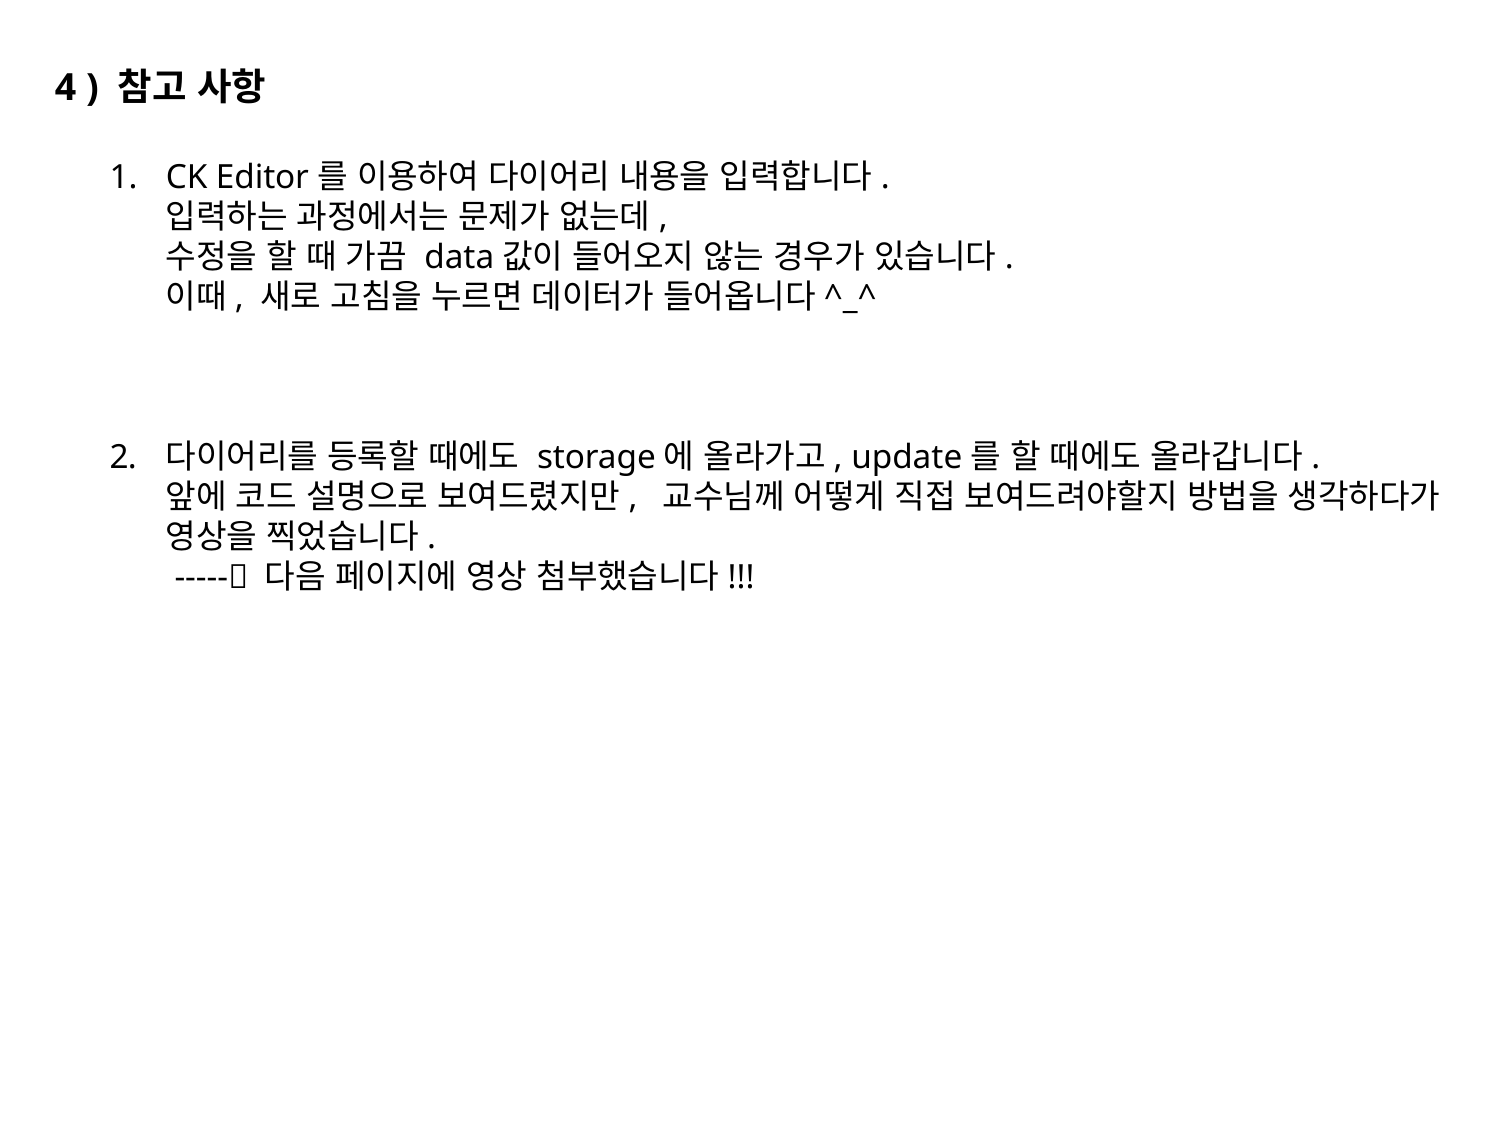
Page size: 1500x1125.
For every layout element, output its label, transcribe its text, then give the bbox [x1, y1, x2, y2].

text_box 4 ) 참고 사항 [40, 55, 282, 116]
text_box CK Editor를 이용하여 다이어리 내용을 입력합니다. 입력하는 과정에서는 문제가 없는데, 수정을 할 때 가끔 data값이 들어오지 않는 경우가 있습니다. 이때, 새로 고침을 누르면 데이터가 들어옵니다^_^ 다이어리를 등록할 때에도 storage에 올라가고, update를 할 때에도 올라갑니다. 앞에 코드 설명으로 보여드렸지만, 교수님께 어떻게 직접 보여드려야할지 방법을 생각하다가 영상을 찍었습니다. ----- 다음 페이지에 영상 첨부했습니다!!! [94, 148, 1457, 603]
